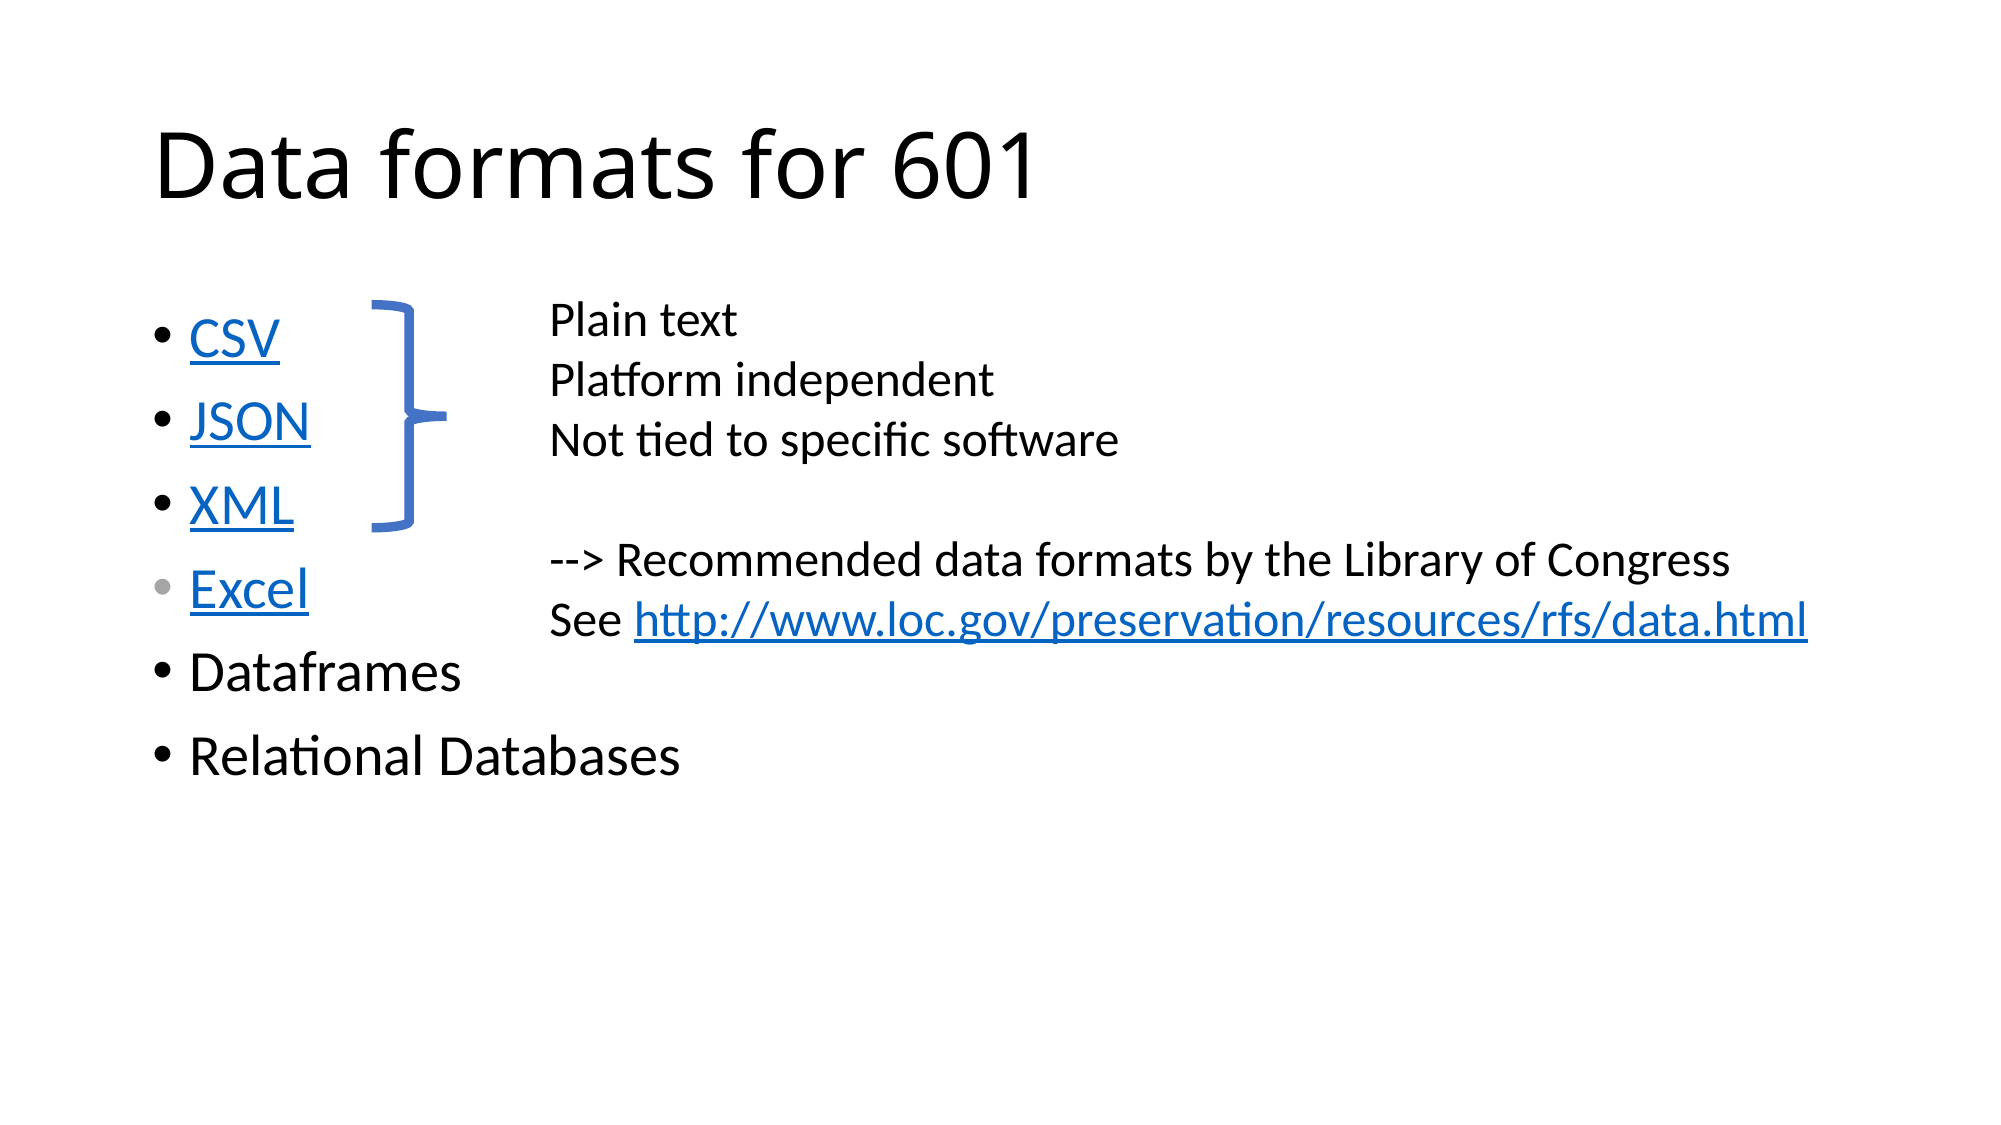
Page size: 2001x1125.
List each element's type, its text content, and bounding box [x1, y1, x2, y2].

text_box [371, 304, 447, 529]
text_box Plain text Platform independent Not tied to specific software --> Recommended data formats by the Library of Congress See http://www.loc.gov/preservation/resources/rfs/data.html [534, 278, 1848, 654]
title Data formats for 601 [137, 59, 1863, 278]
list CSV JSON XML Excel Dataframes Relational Databases [137, 299, 712, 1014]
